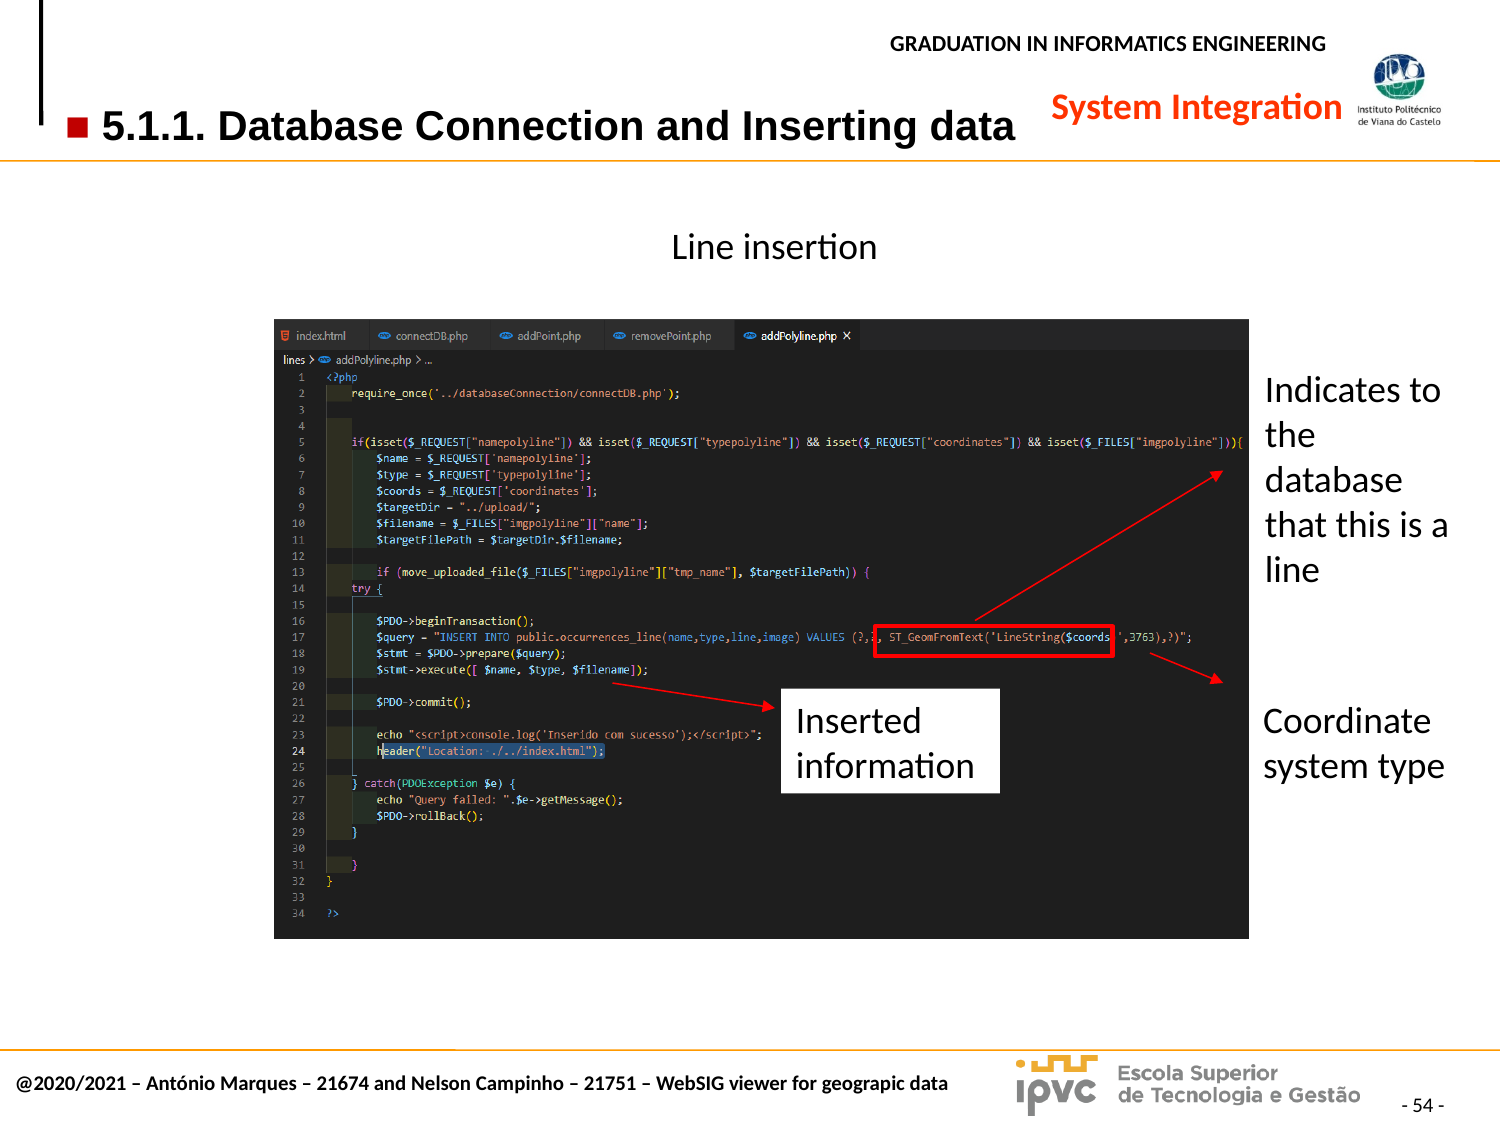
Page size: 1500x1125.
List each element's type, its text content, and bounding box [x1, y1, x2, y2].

text_box @2020/2021 – António Marques – 21674 and Nelson Campinho – 21751 – WebSIG viewer for geograpic data [0, 1049, 975, 1103]
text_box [612, 682, 776, 709]
picture [1349, 37, 1450, 149]
picture [274, 319, 1249, 939]
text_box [974, 470, 1224, 621]
text_box Line insertion [332, 214, 1218, 275]
text_box Graduation IN Informatics engineering [766, 21, 1342, 64]
text_box Coordinate system type [1252, 688, 1500, 794]
text_box [1359, 1032, 1496, 1082]
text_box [1149, 652, 1224, 684]
text_box [42, 7, 1188, 58]
text_box ■ 5.1.1. Database Connection and Inserting data [50, 91, 1113, 157]
text_box - 54 - [1346, 1082, 1500, 1125]
text_box Indicates to the database that this is a line [1252, 357, 1475, 598]
text_box System Integration [1036, 74, 1344, 135]
picture [1015, 1055, 1360, 1116]
